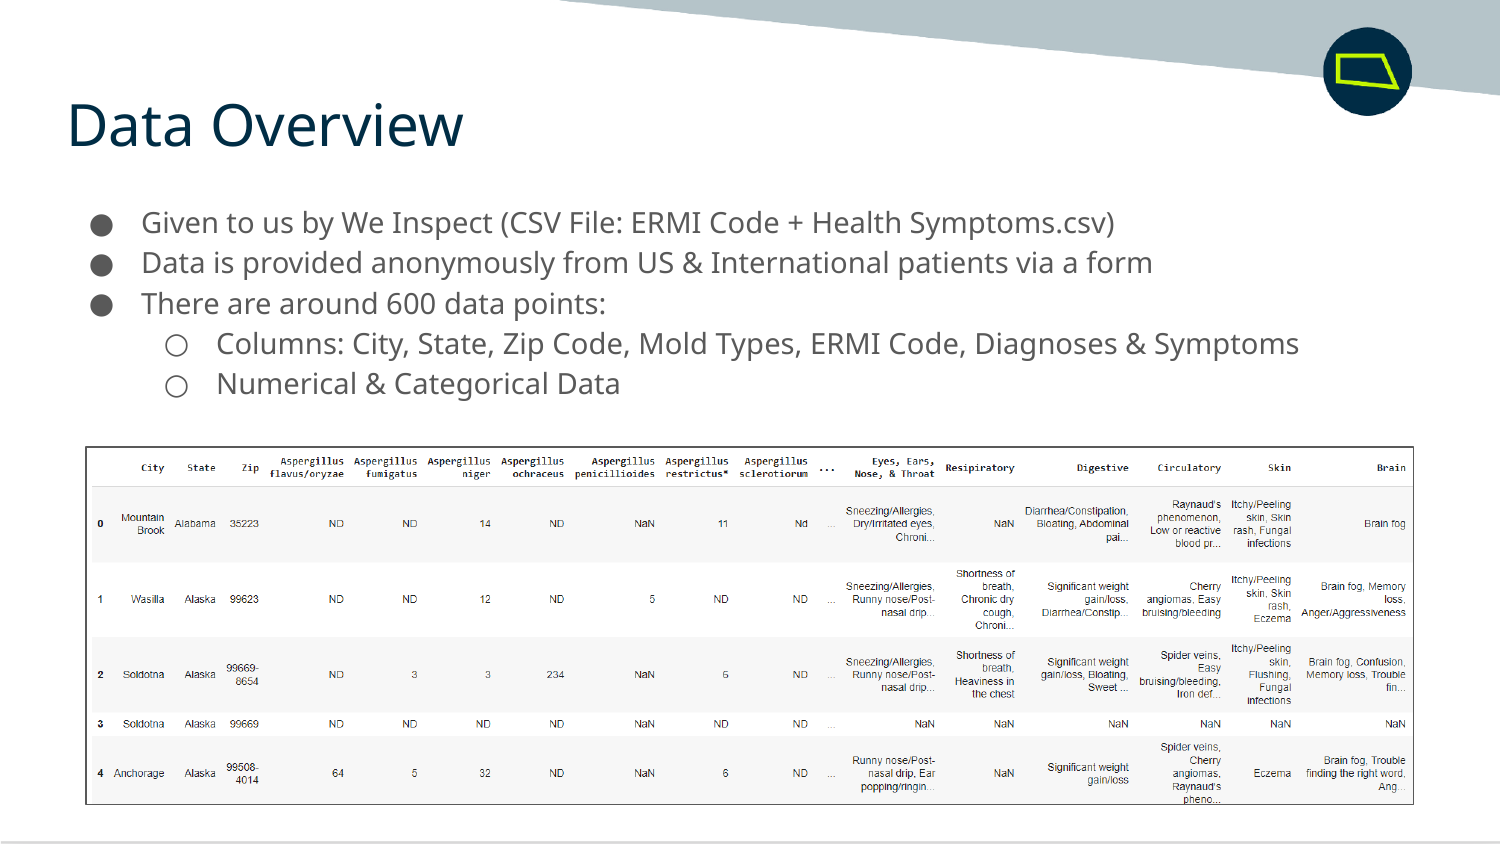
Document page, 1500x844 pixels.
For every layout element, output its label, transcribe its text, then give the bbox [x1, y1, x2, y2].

text_box Data Overview [51, 72, 1449, 167]
picture [0, 0, 1500, 844]
text_box Given to us by We Inspect (CSV File: ERMI Code + Health Symptoms.csv) Data is provided anonymously from US & International patients via a form There are around 600 data points: Columns: City, State, Zip Code, Mold Types, ERMI Code, Diagnoses & Symptoms Numerical & Categorical Data [51, 184, 1449, 751]
